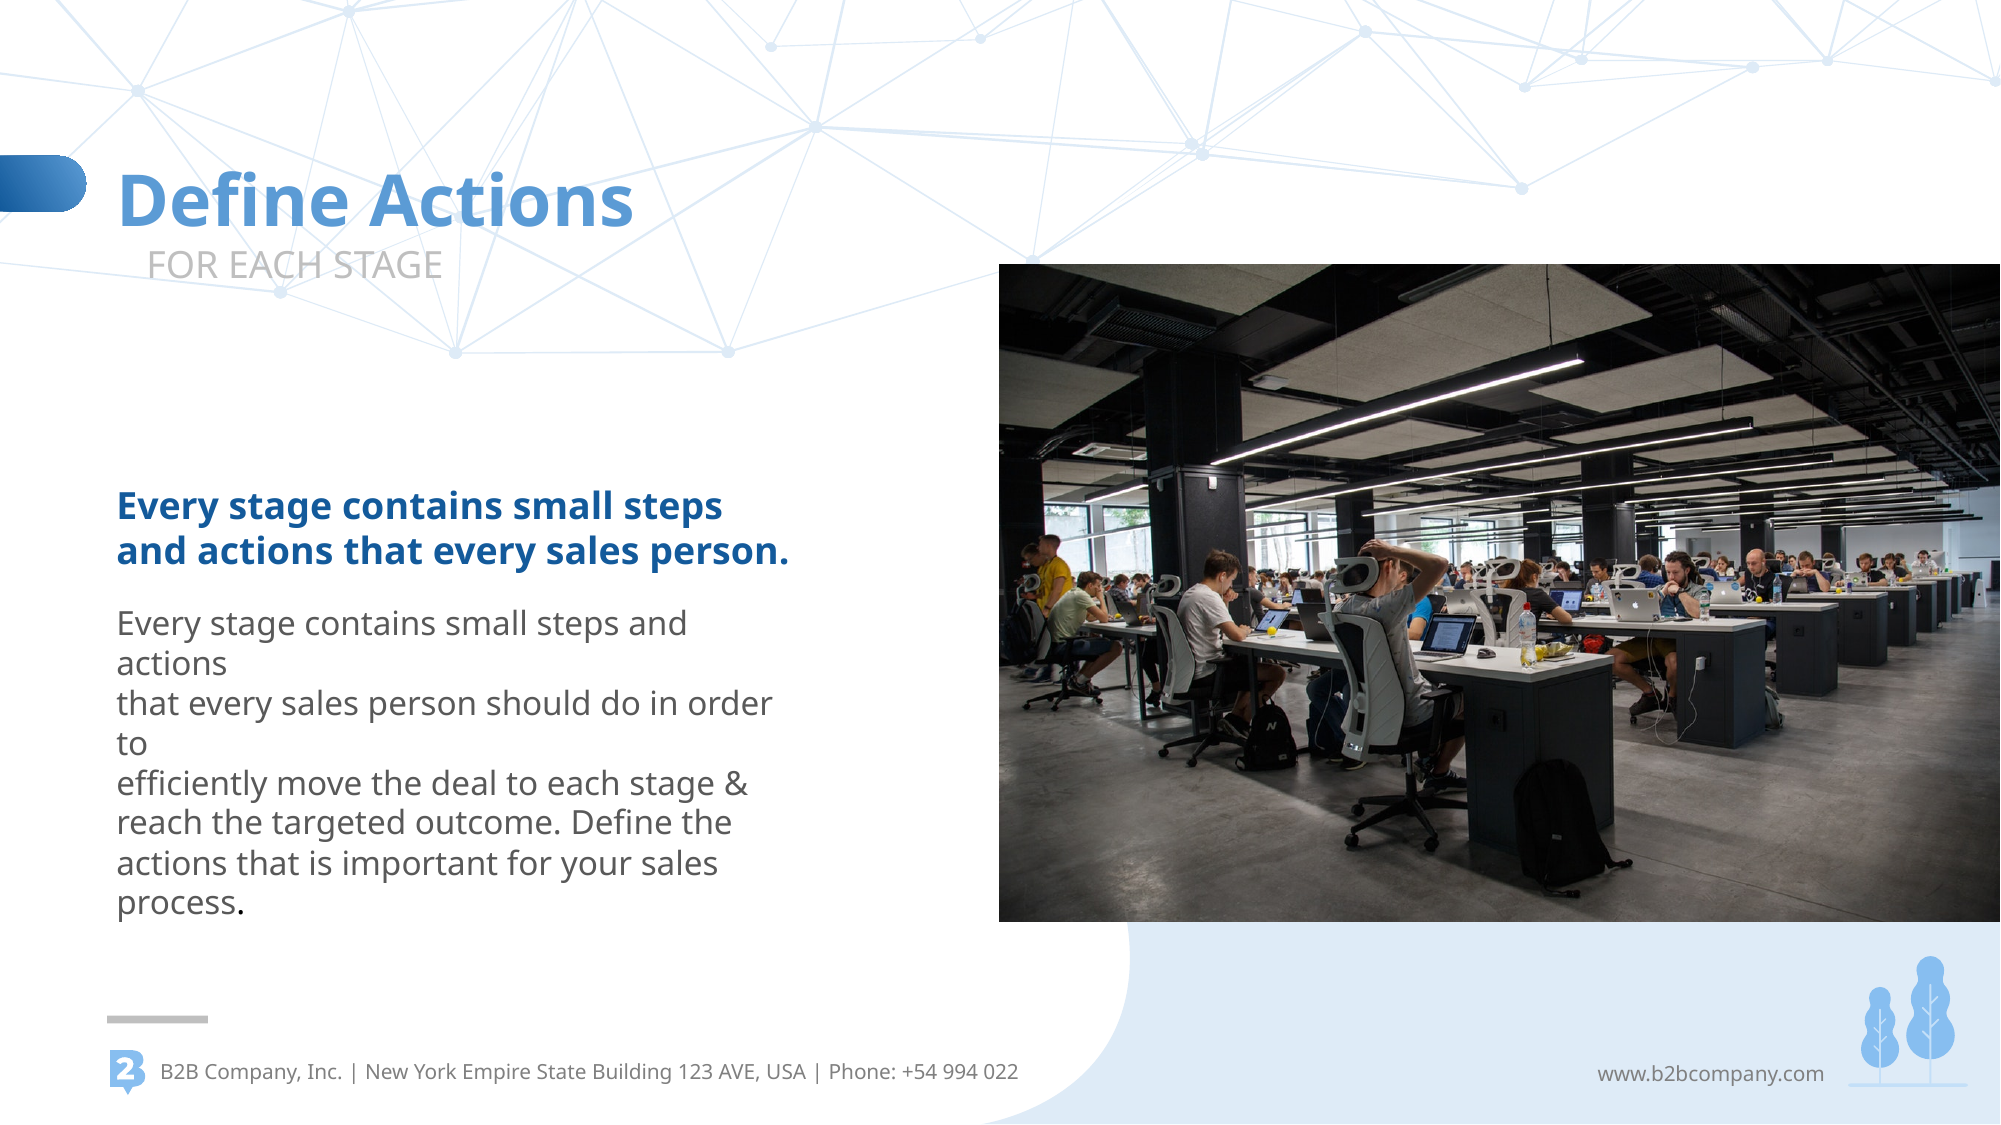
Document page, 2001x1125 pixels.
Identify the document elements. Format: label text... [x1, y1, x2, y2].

footer B2B Company, Inc. | New York Empire State Building 123 AVE, USA | Phone: +54 994 022 [145, 1042, 1130, 1103]
title Define Actions [101, 103, 770, 249]
text_box Every stage contains small steps and actions that every sales person. [101, 474, 812, 580]
text_box FOR EACH STAGE [131, 210, 459, 294]
picture [999, 264, 2000, 922]
text_box Every stage contains small steps and actions that every sales person should do in order to efficiently move the deal to each stage & reach the targeted outcome. Define the actions that is important for your sales process. [101, 594, 812, 929]
